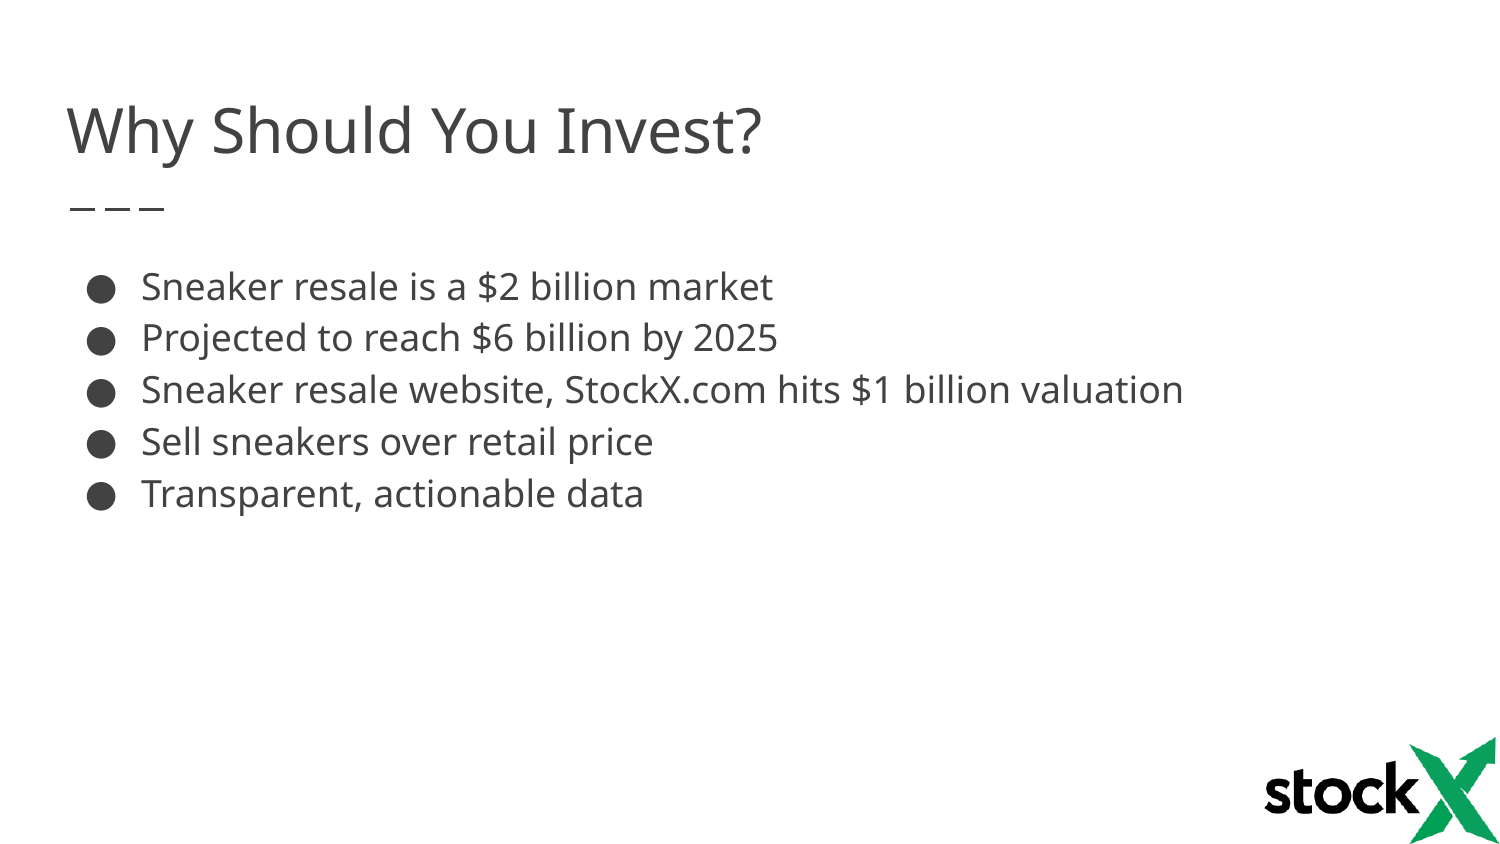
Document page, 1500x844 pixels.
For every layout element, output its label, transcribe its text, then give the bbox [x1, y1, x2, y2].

title Why Should You Invest? [51, 61, 1449, 182]
list Sneaker resale is a $2 billion market Projected to reach $6 billion by 2025 Sneaker resale website, StockX.com hits $1 billion valuation Sell sneakers over retail price Transparent, actionable data [51, 240, 1449, 750]
picture [1264, 737, 1500, 844]
